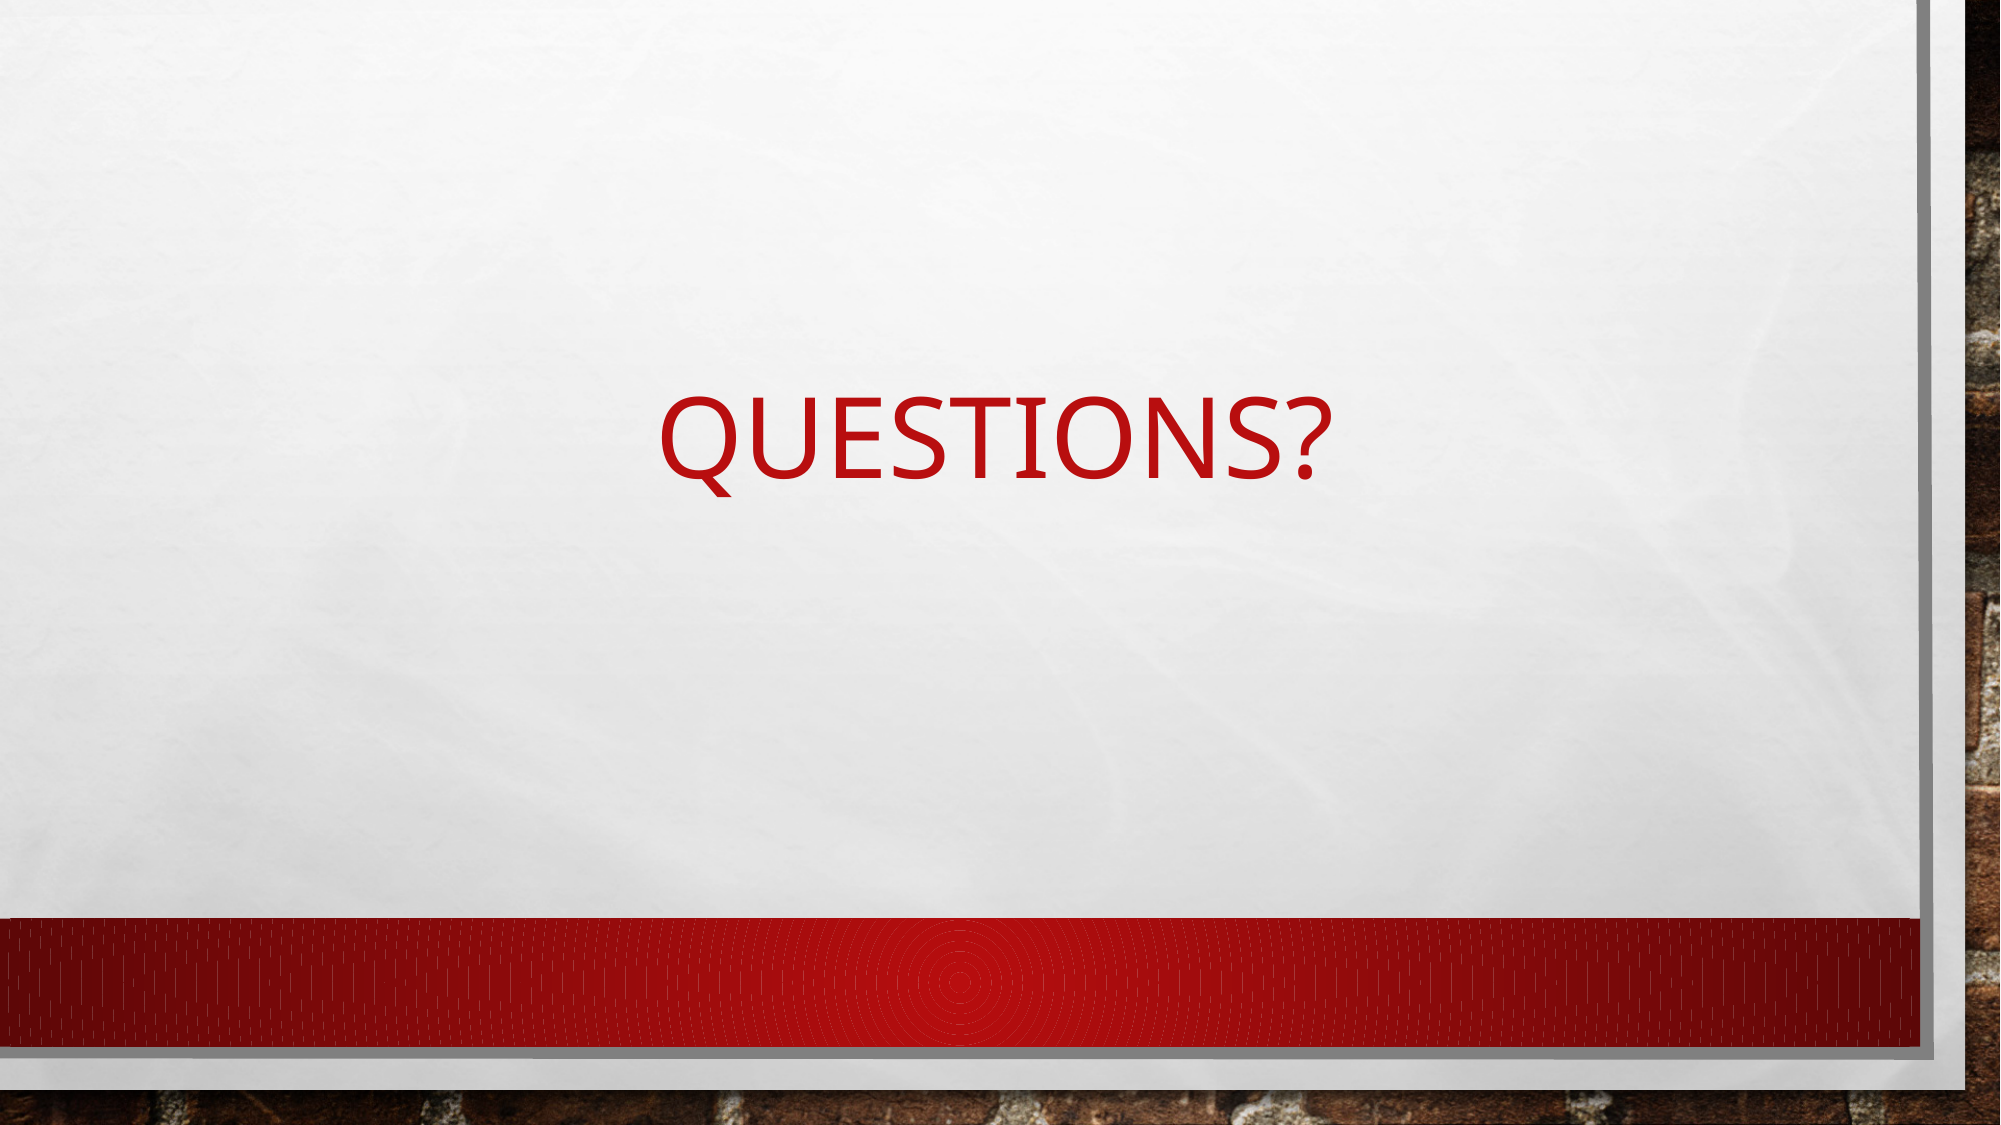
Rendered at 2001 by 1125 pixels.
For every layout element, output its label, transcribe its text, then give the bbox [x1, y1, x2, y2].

title Questions? [40, 347, 1747, 537]
picture [0, 0, 2000, 1125]
